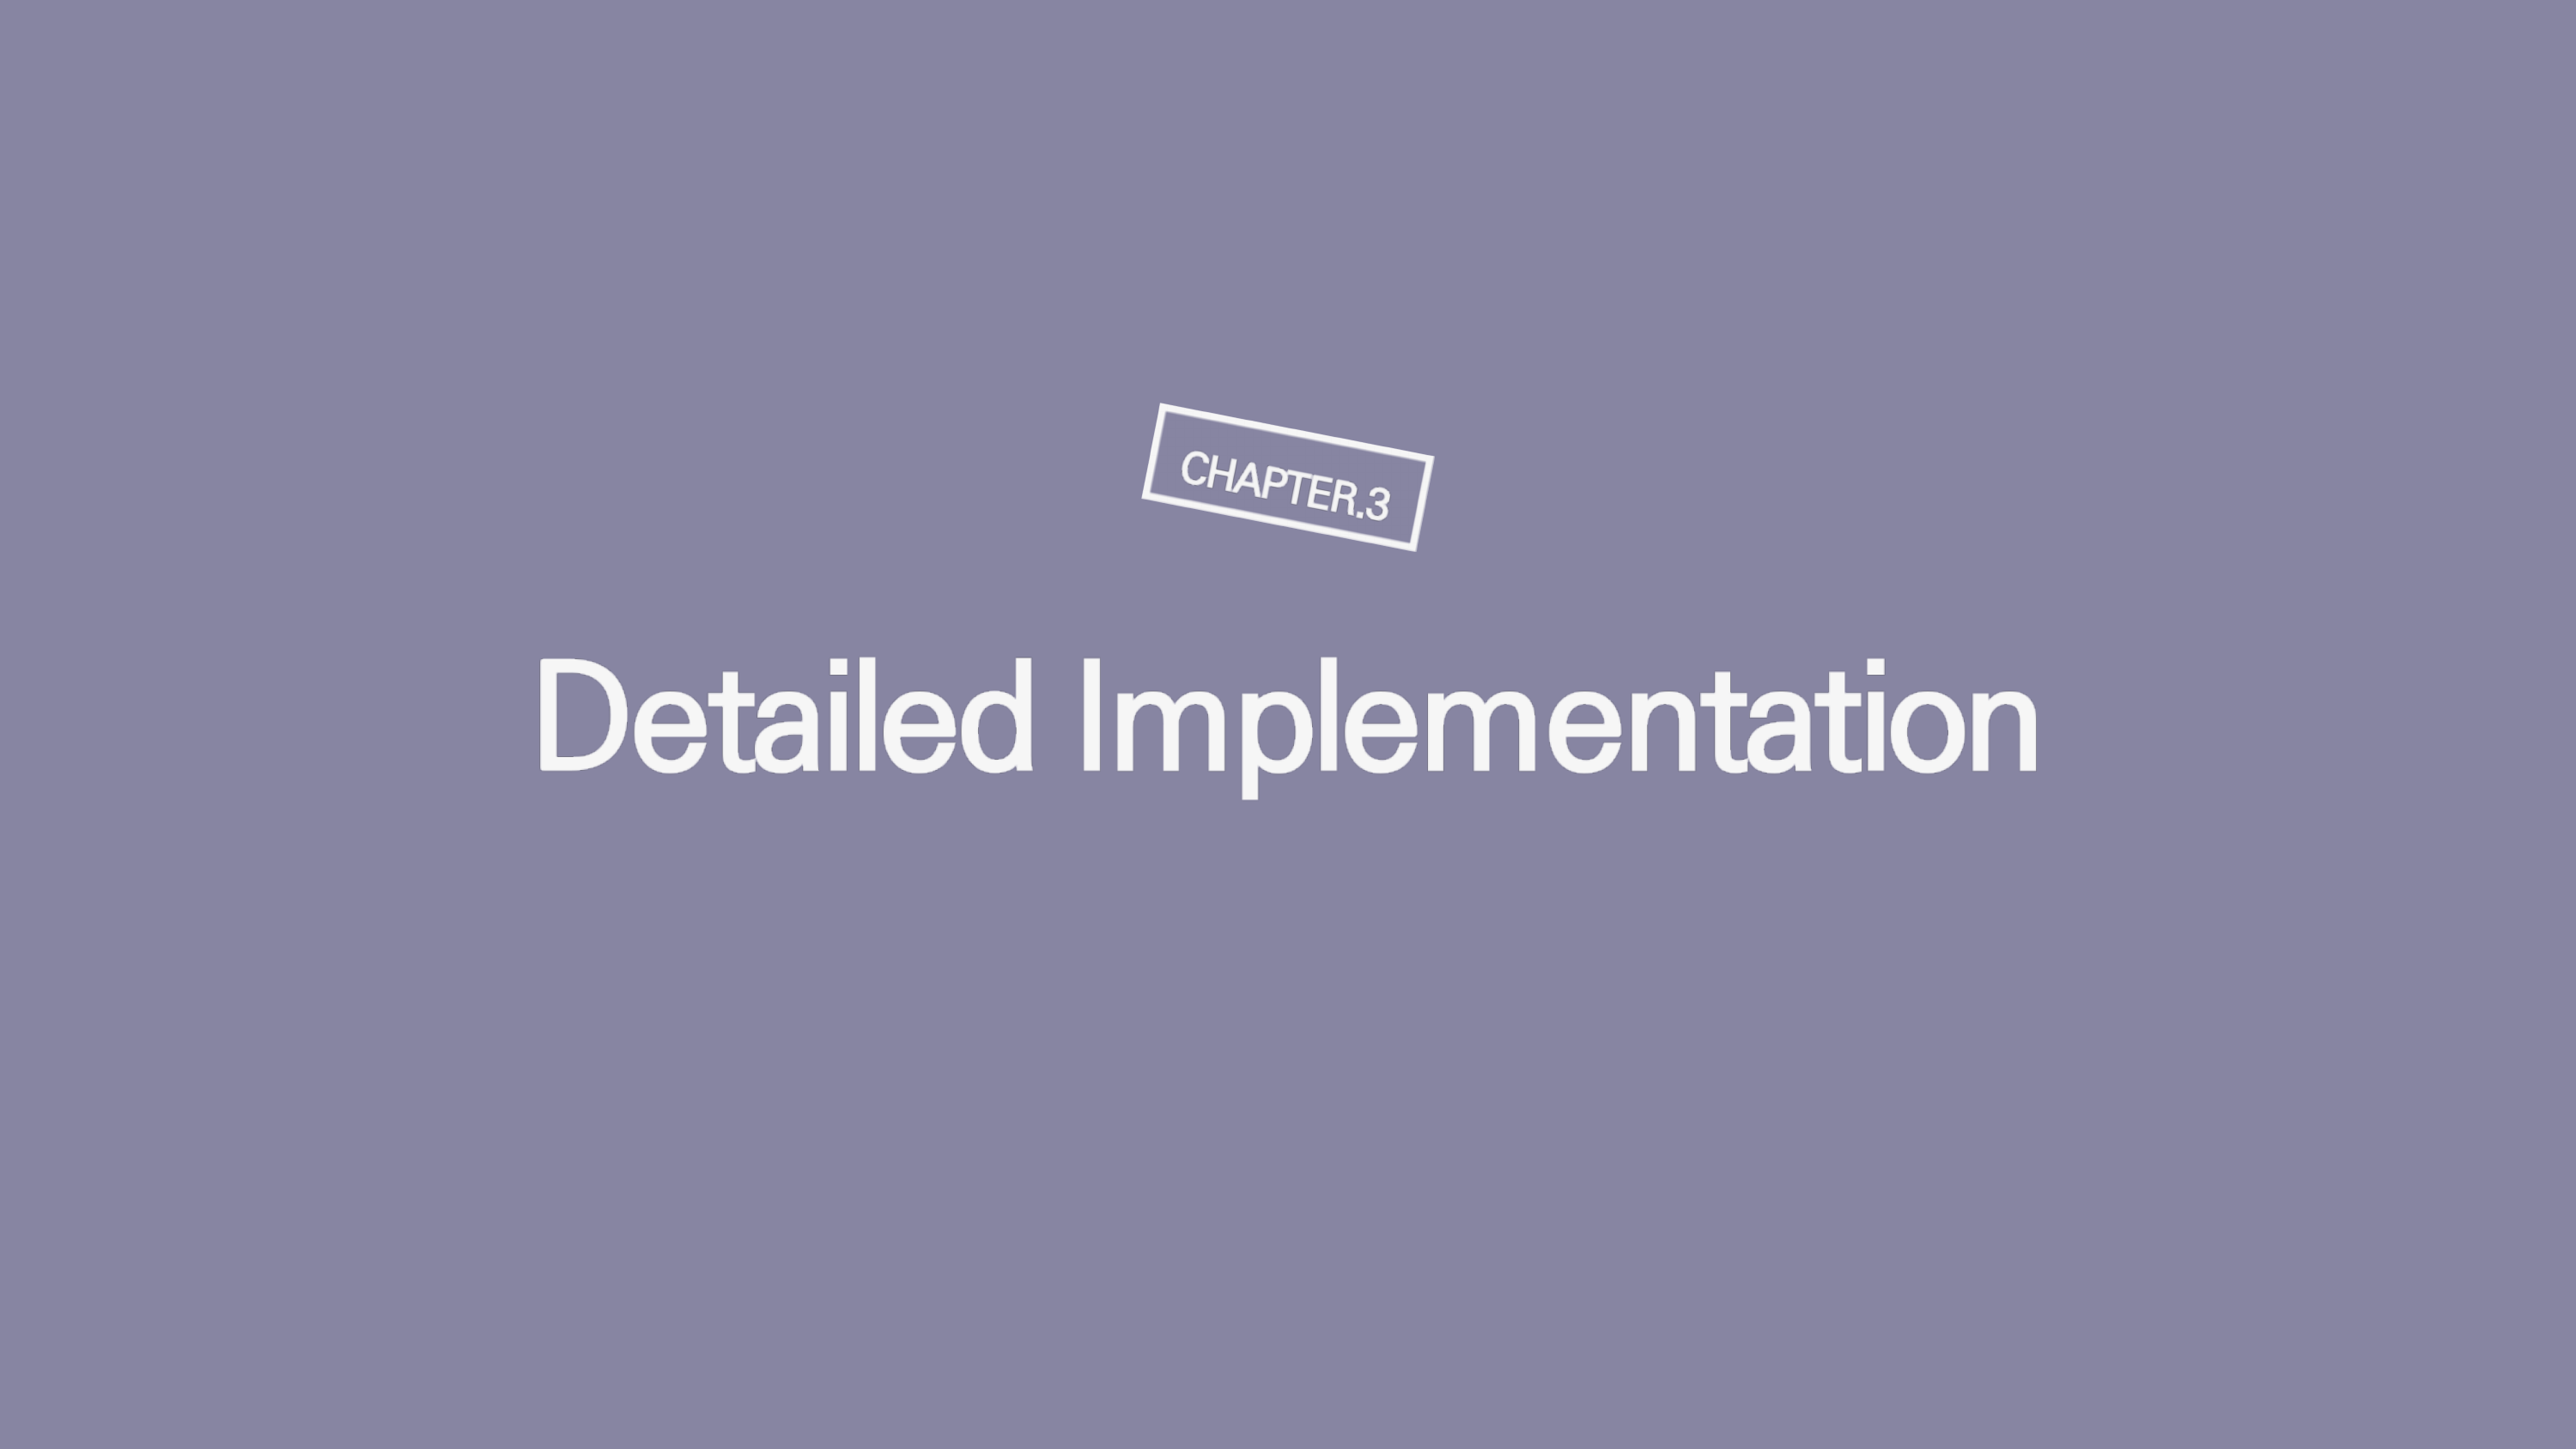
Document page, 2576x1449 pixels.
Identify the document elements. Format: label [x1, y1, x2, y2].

picture [1142, 475, 1147, 499]
picture [1428, 456, 1434, 487]
picture [1172, 452, 1412, 524]
picture [1293, 527, 1420, 551]
picture [1156, 403, 1285, 428]
text_box [1147, 428, 1428, 527]
picture [200, 597, 2105, 868]
